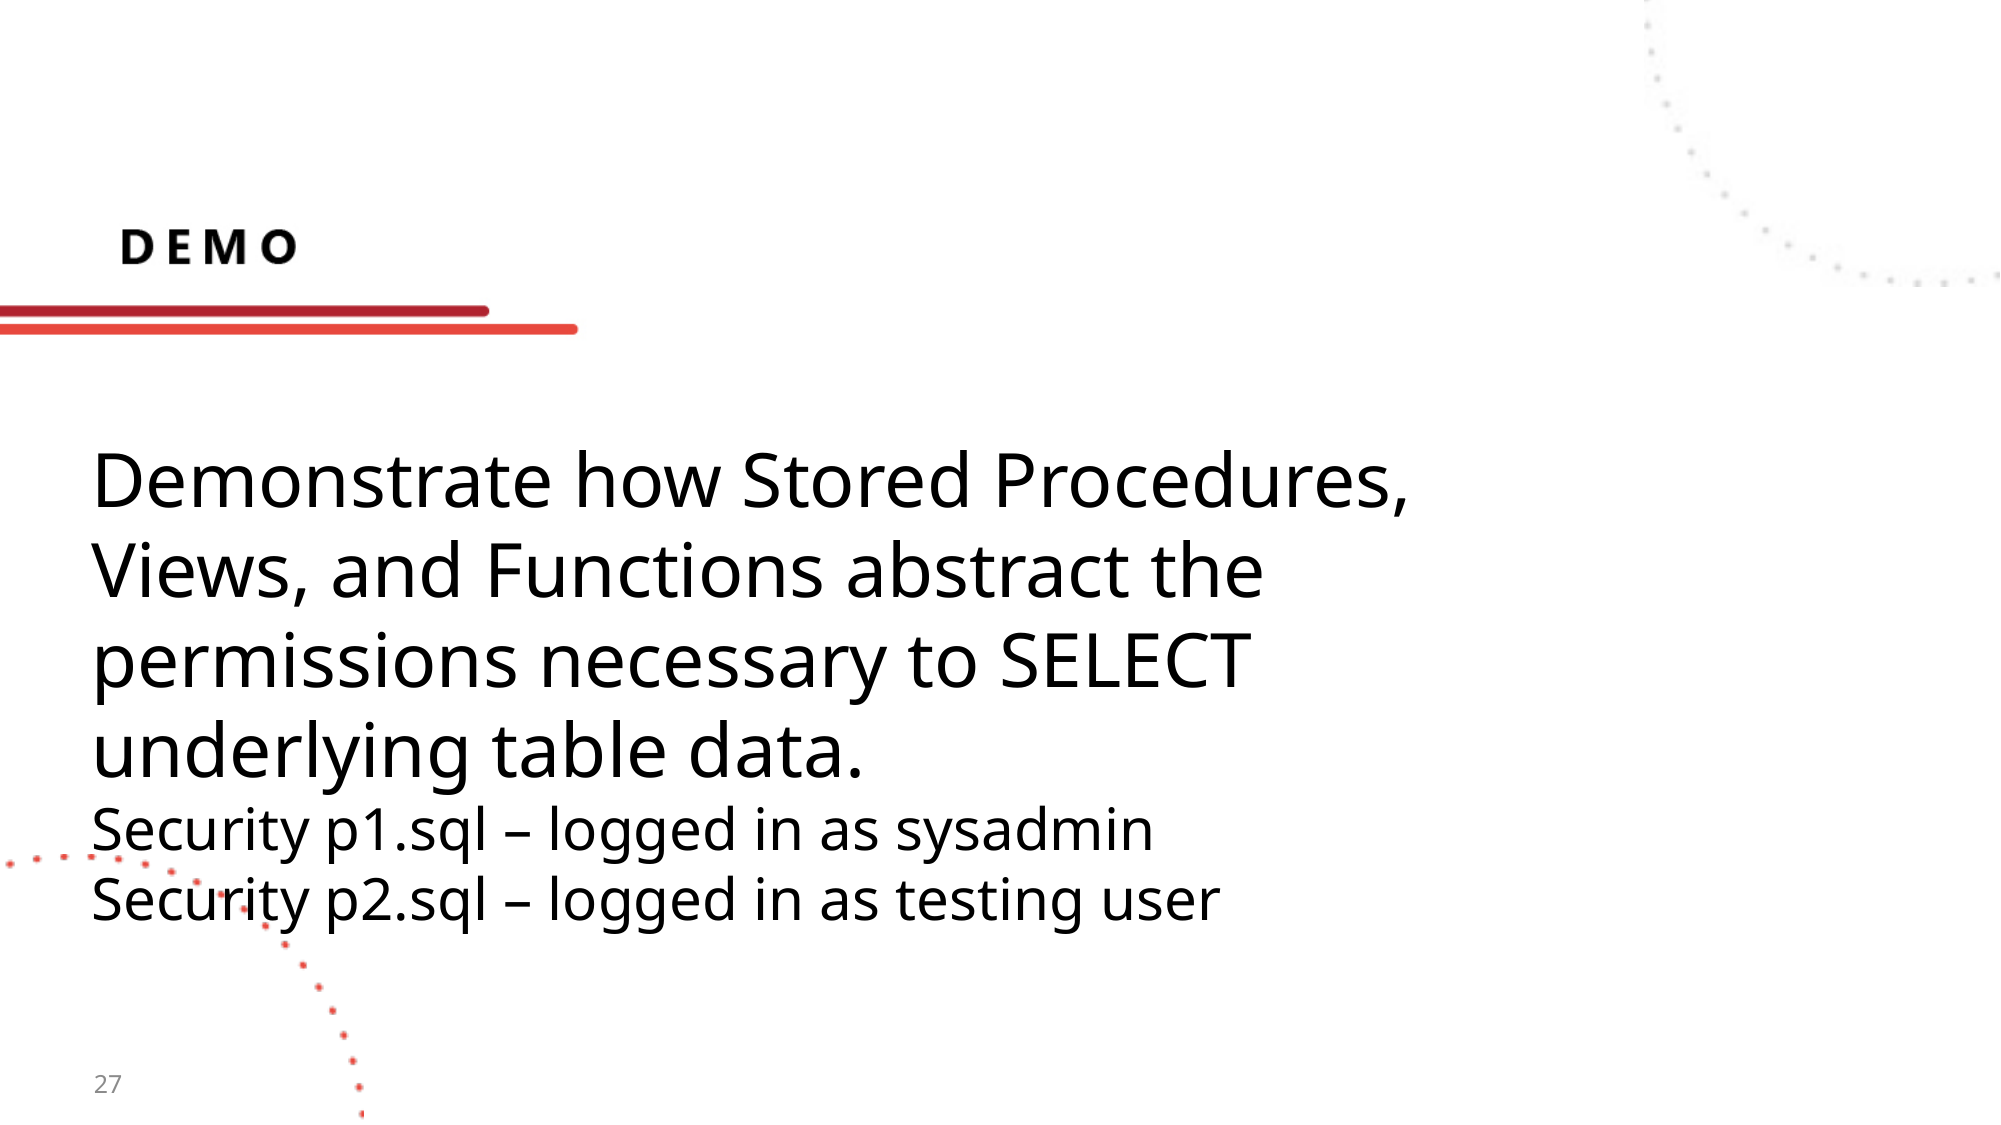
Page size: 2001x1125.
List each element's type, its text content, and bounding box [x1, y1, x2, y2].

title Demonstrate how Stored Procedures, Views, and Functions abstract the permissions necessary to SELECT underlying table data. Security p1.sql – logged in as sysadmin Security p2.sql – logged in as testing user [76, 424, 1650, 820]
picture [0, 0, 2000, 1125]
slide_number 27 [12, 1055, 138, 1116]
